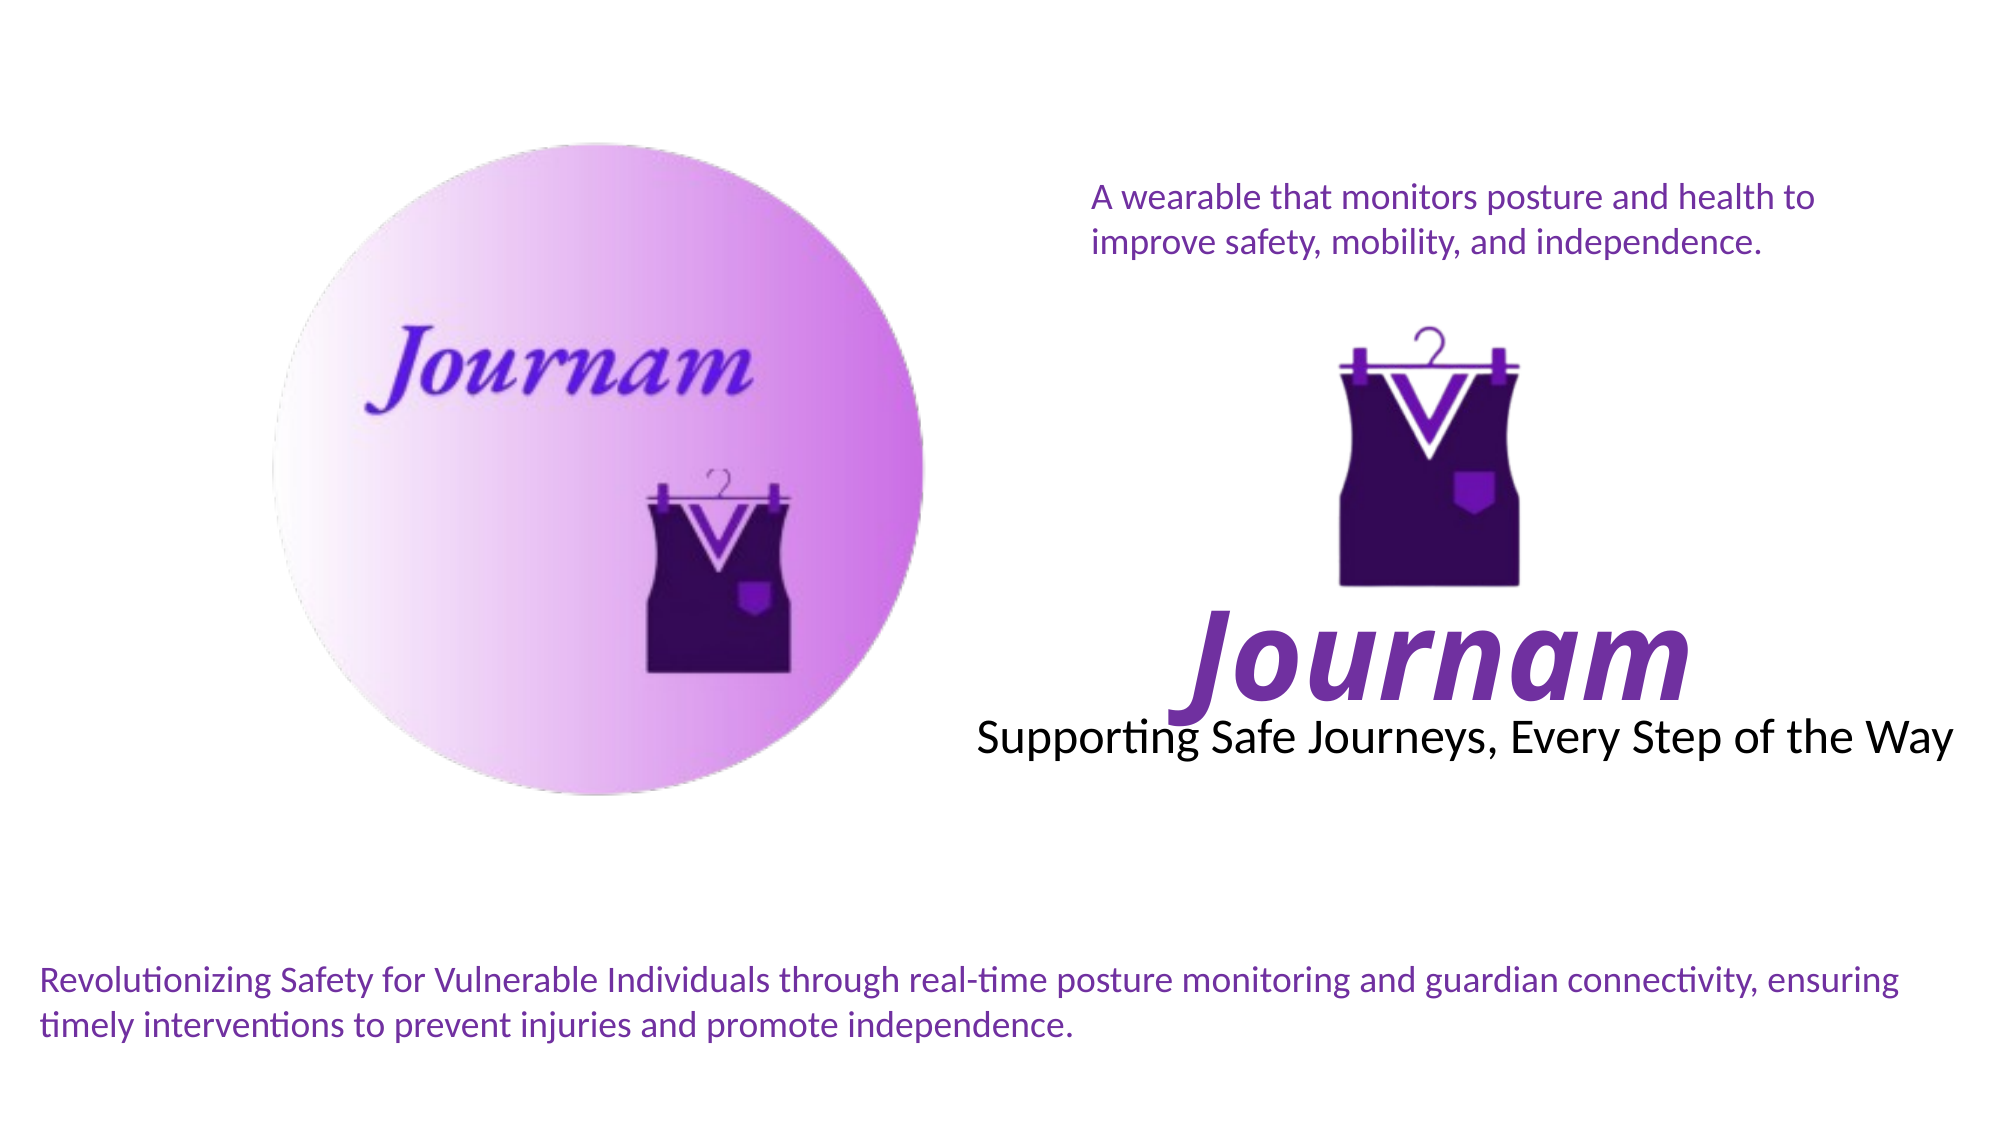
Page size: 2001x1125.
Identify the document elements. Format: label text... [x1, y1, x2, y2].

title Journam [1132, 242, 1880, 703]
text_box Revolutionizing Safety for Vulnerable Individuals through real-time posture monitoring and guardian connectivity, ensuring timely interventions to prevent injuries and promote independence. [24, 947, 1975, 1053]
picture [1252, 288, 1574, 607]
picture [53, 111, 1132, 866]
subtitle Supporting Safe Journeys, Every Step of the Way [1132, 703, 1989, 866]
text_box A wearable that monitors posture and health to improve safety, mobility, and independence. [1132, 164, 1847, 270]
